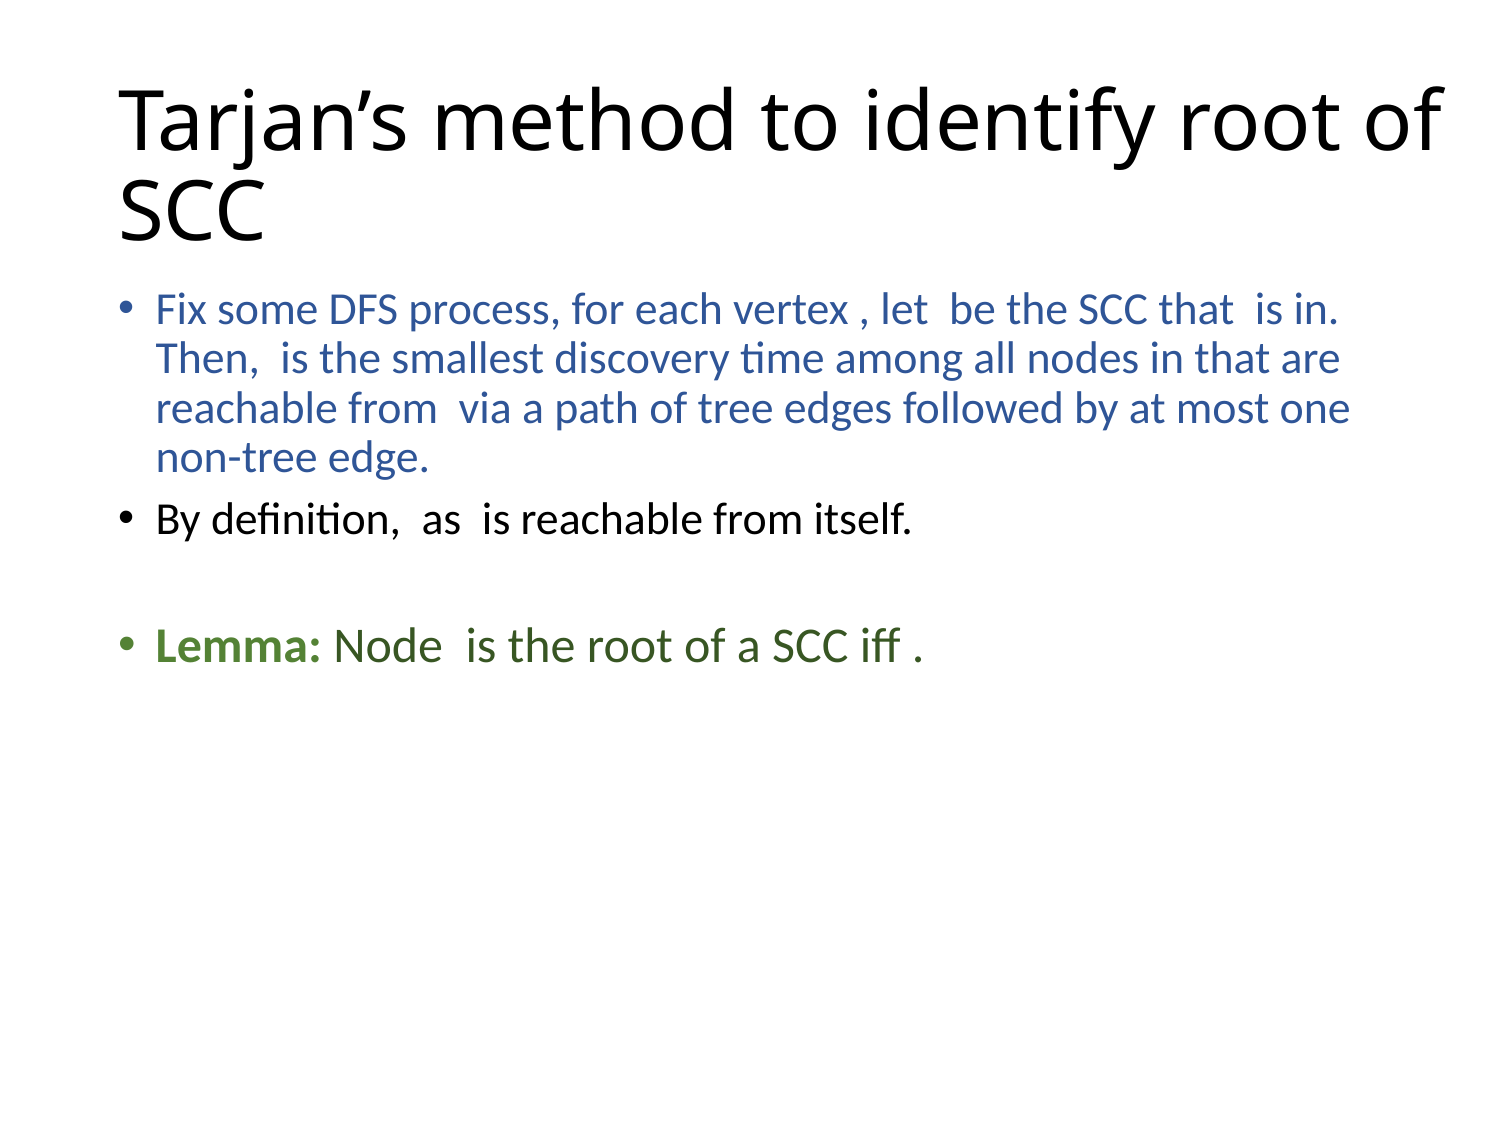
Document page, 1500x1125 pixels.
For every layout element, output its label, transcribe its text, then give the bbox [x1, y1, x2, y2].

title Tarjan’s method to identify root of SCC [103, 59, 1500, 278]
